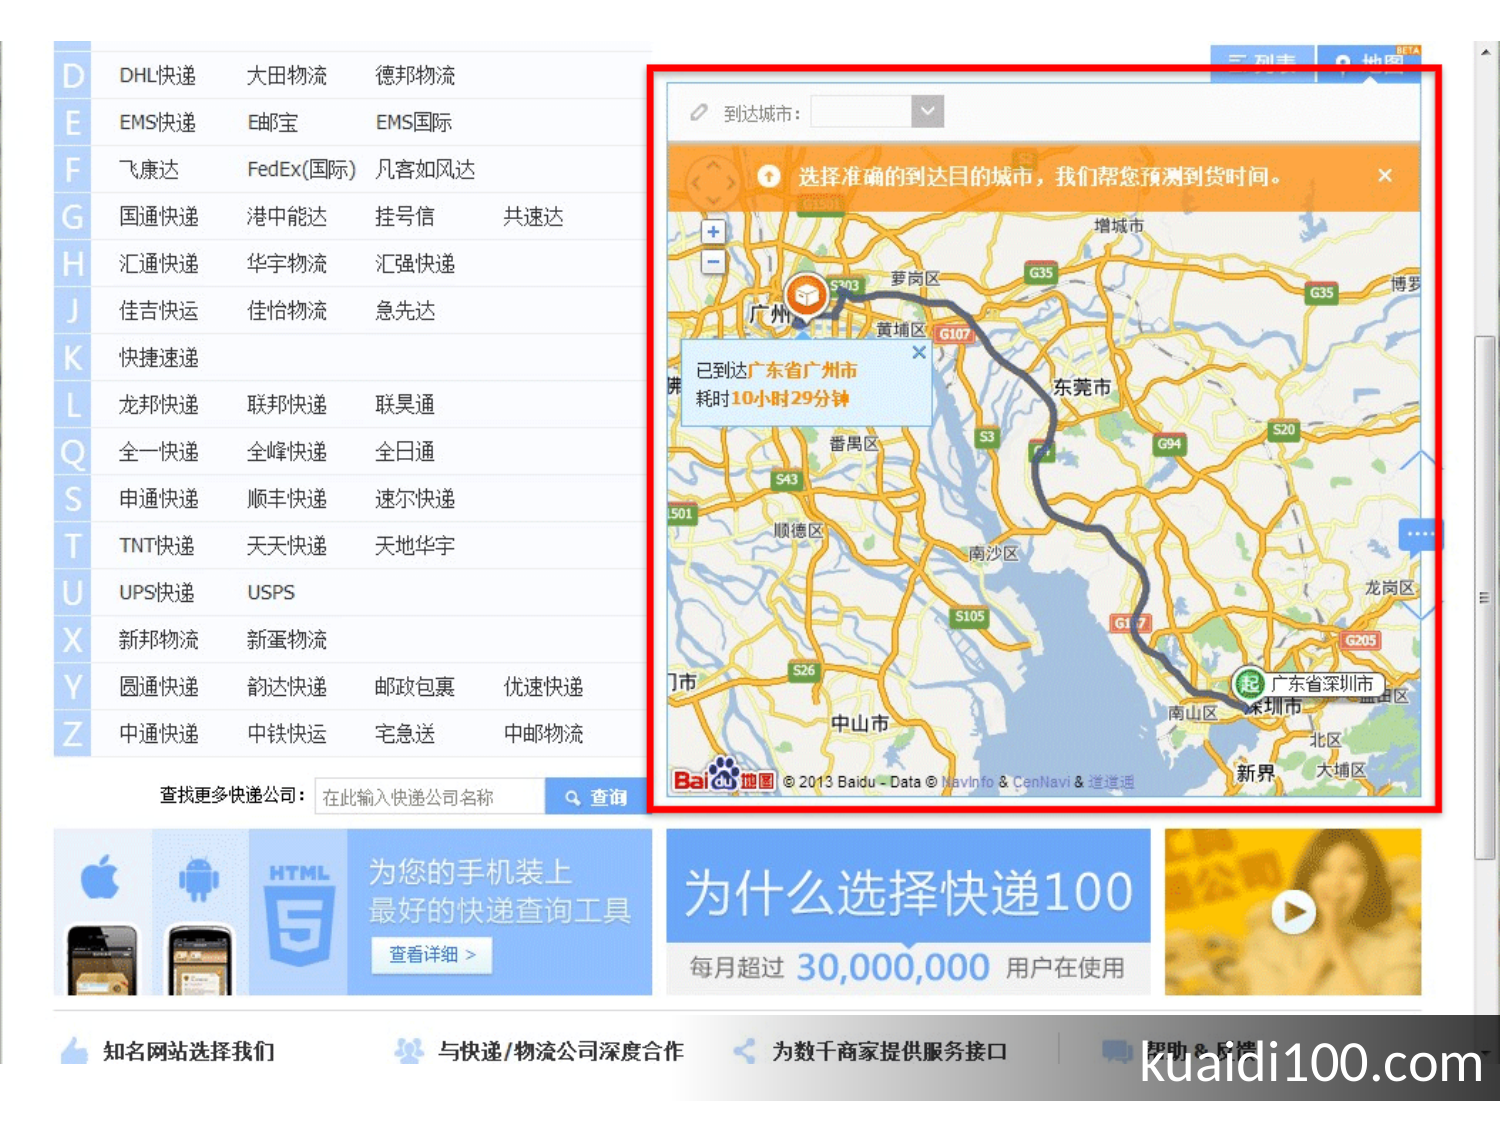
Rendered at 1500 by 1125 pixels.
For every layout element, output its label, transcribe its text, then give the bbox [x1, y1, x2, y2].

text_box kuaidi100.com [669, 1072, 1500, 1101]
picture [0, 41, 1500, 1065]
